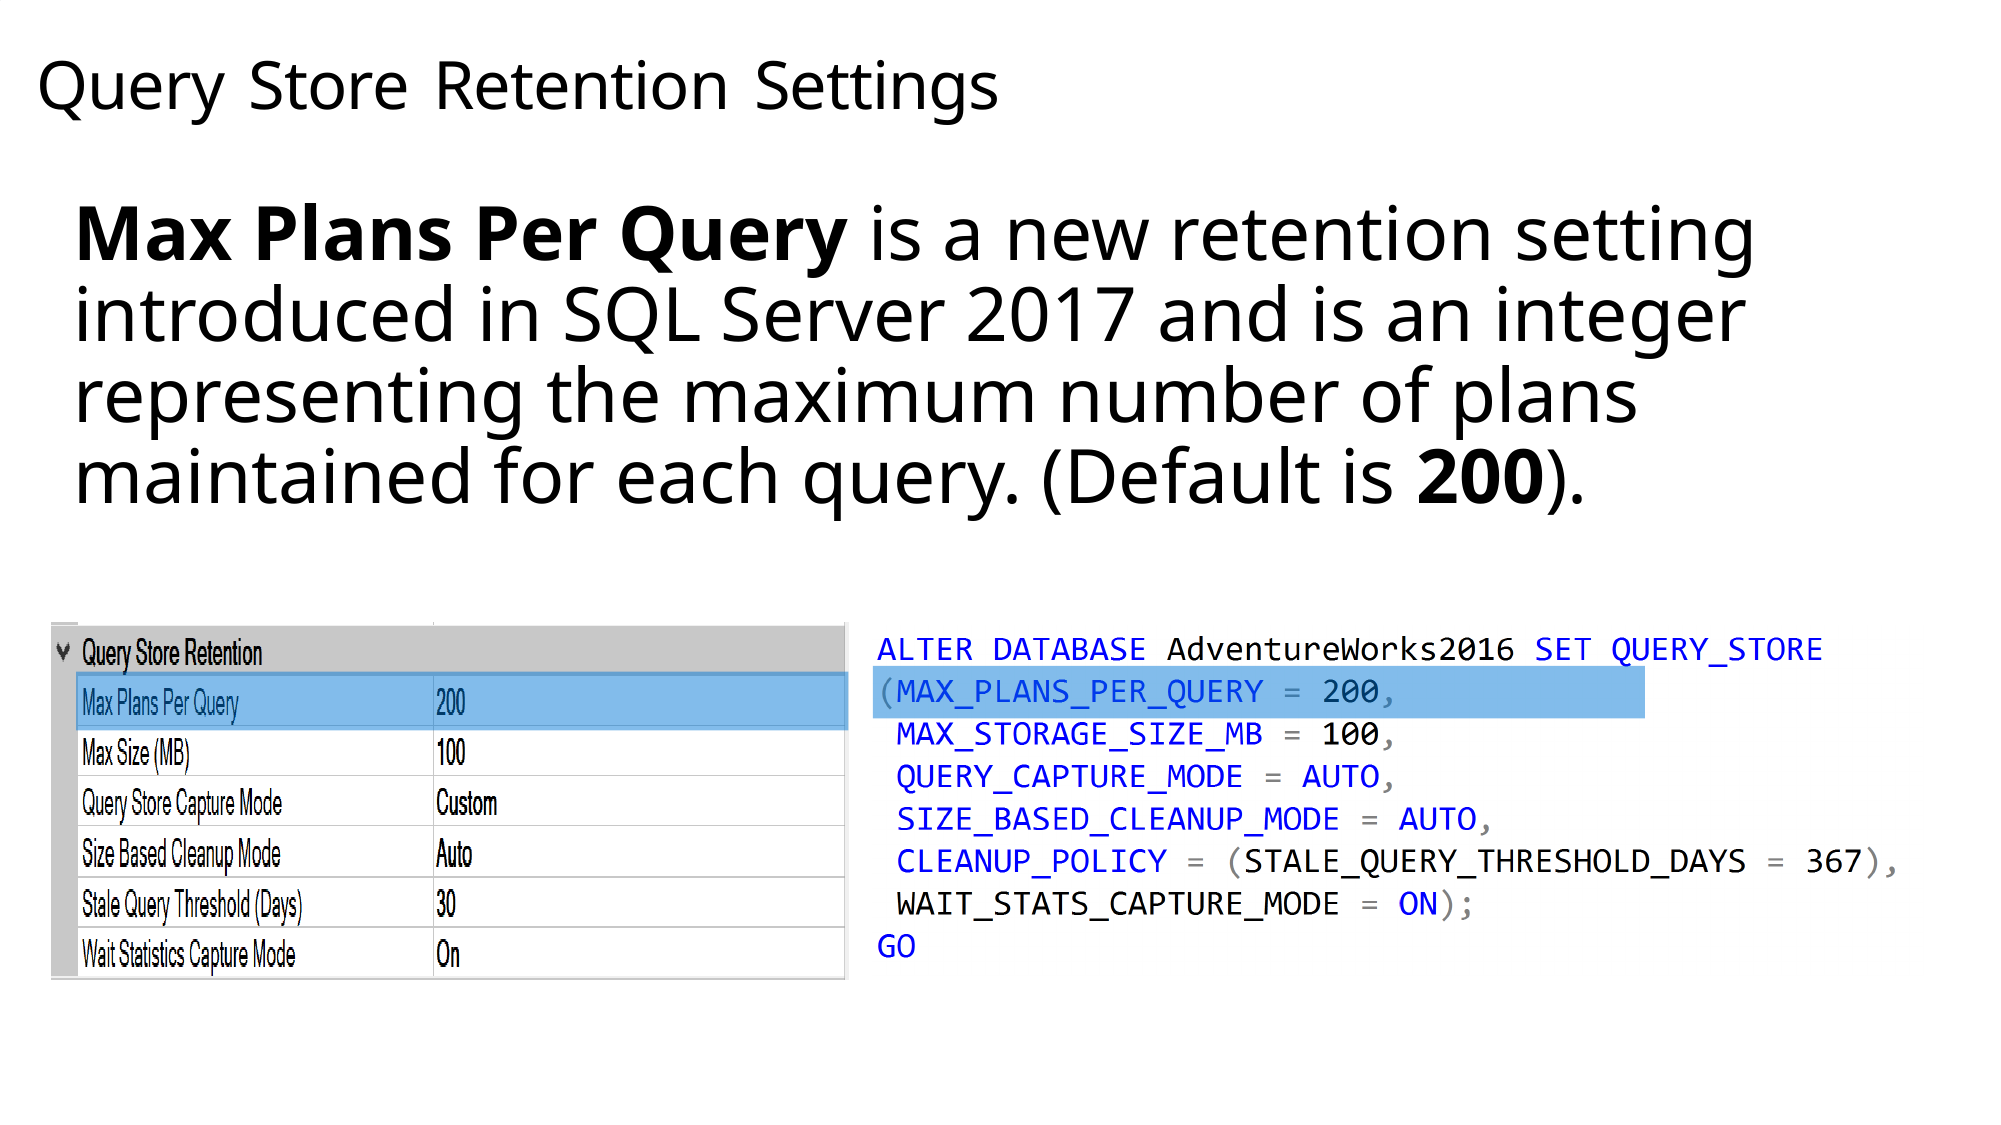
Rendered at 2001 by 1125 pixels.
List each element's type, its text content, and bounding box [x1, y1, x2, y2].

text_box Max Plans Per Query is a new retention setting introduced in SQL Server 2017 and is an integer representing the maximum number of plans maintained for each query. (Default is 200). [59, 188, 1971, 583]
title Query Store Retention Settings [36, 52, 1837, 131]
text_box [51, 622, 1924, 980]
